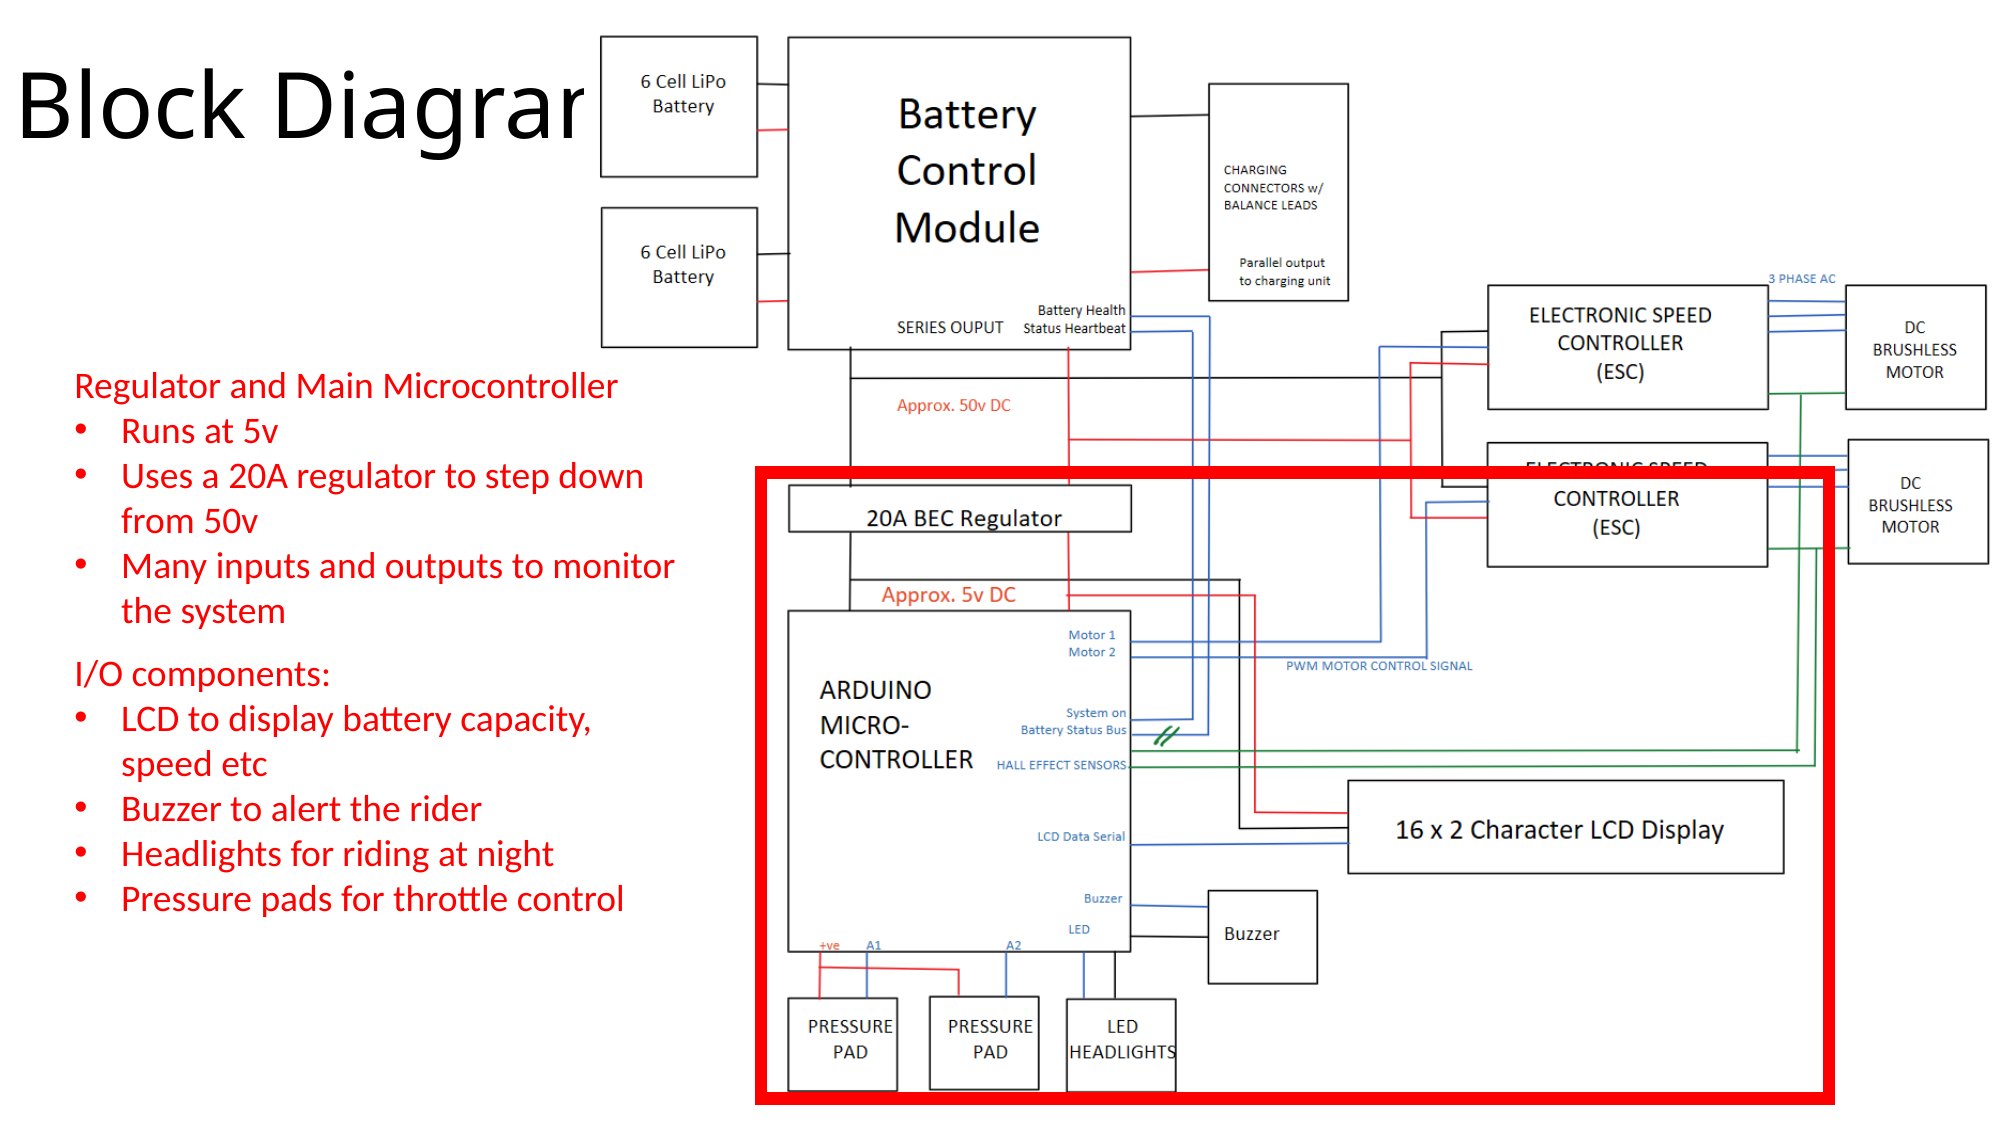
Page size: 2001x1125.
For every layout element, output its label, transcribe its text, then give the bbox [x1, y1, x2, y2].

title Block Diagram [0, 0, 1725, 218]
text_box I/O components: LCD to display battery capacity, speed etc Buzzer to alert the rider Headlights for riding at night Pressure pads for throttle control [59, 641, 584, 927]
picture [584, 26, 2000, 1100]
text_box Regulator and Main Microcontroller Runs at 5v Uses a 20A regulator to step down from 50v Many inputs and outputs to monitor the system [59, 353, 584, 639]
